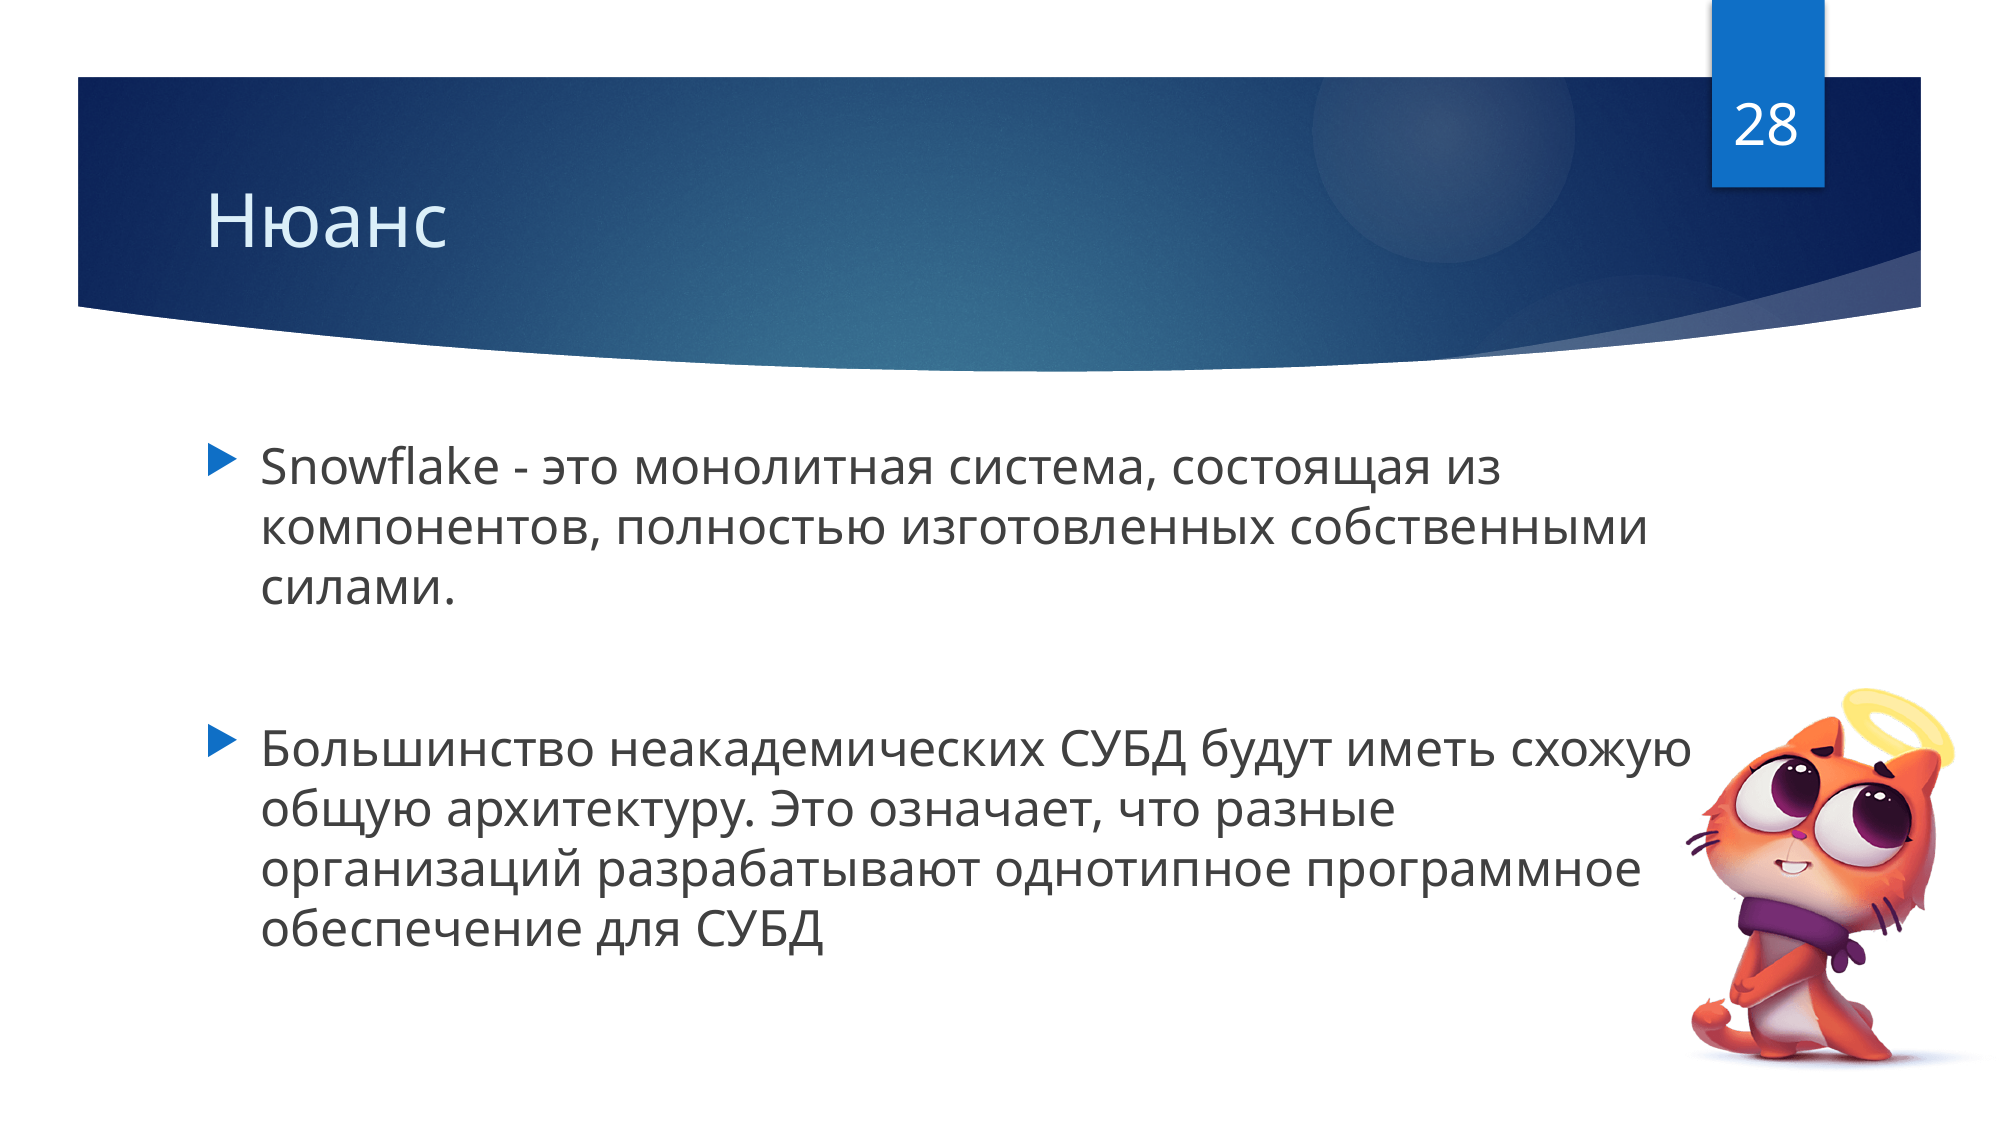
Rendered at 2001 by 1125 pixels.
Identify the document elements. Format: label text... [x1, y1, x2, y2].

title Нюанс [189, 159, 1627, 276]
picture [1578, 648, 2000, 1114]
list Snowflake - это монолитная система, состоящая из компонентов, полностью изготовленных собственными силами. Большинство неакадемических СУБД будут иметь схожую общую архитектуру. Это означает, что разные организаций разрабатывают однотипное программное обеспечение для СУБД [189, 427, 1747, 1114]
slide_number 28 [1698, 48, 1836, 175]
